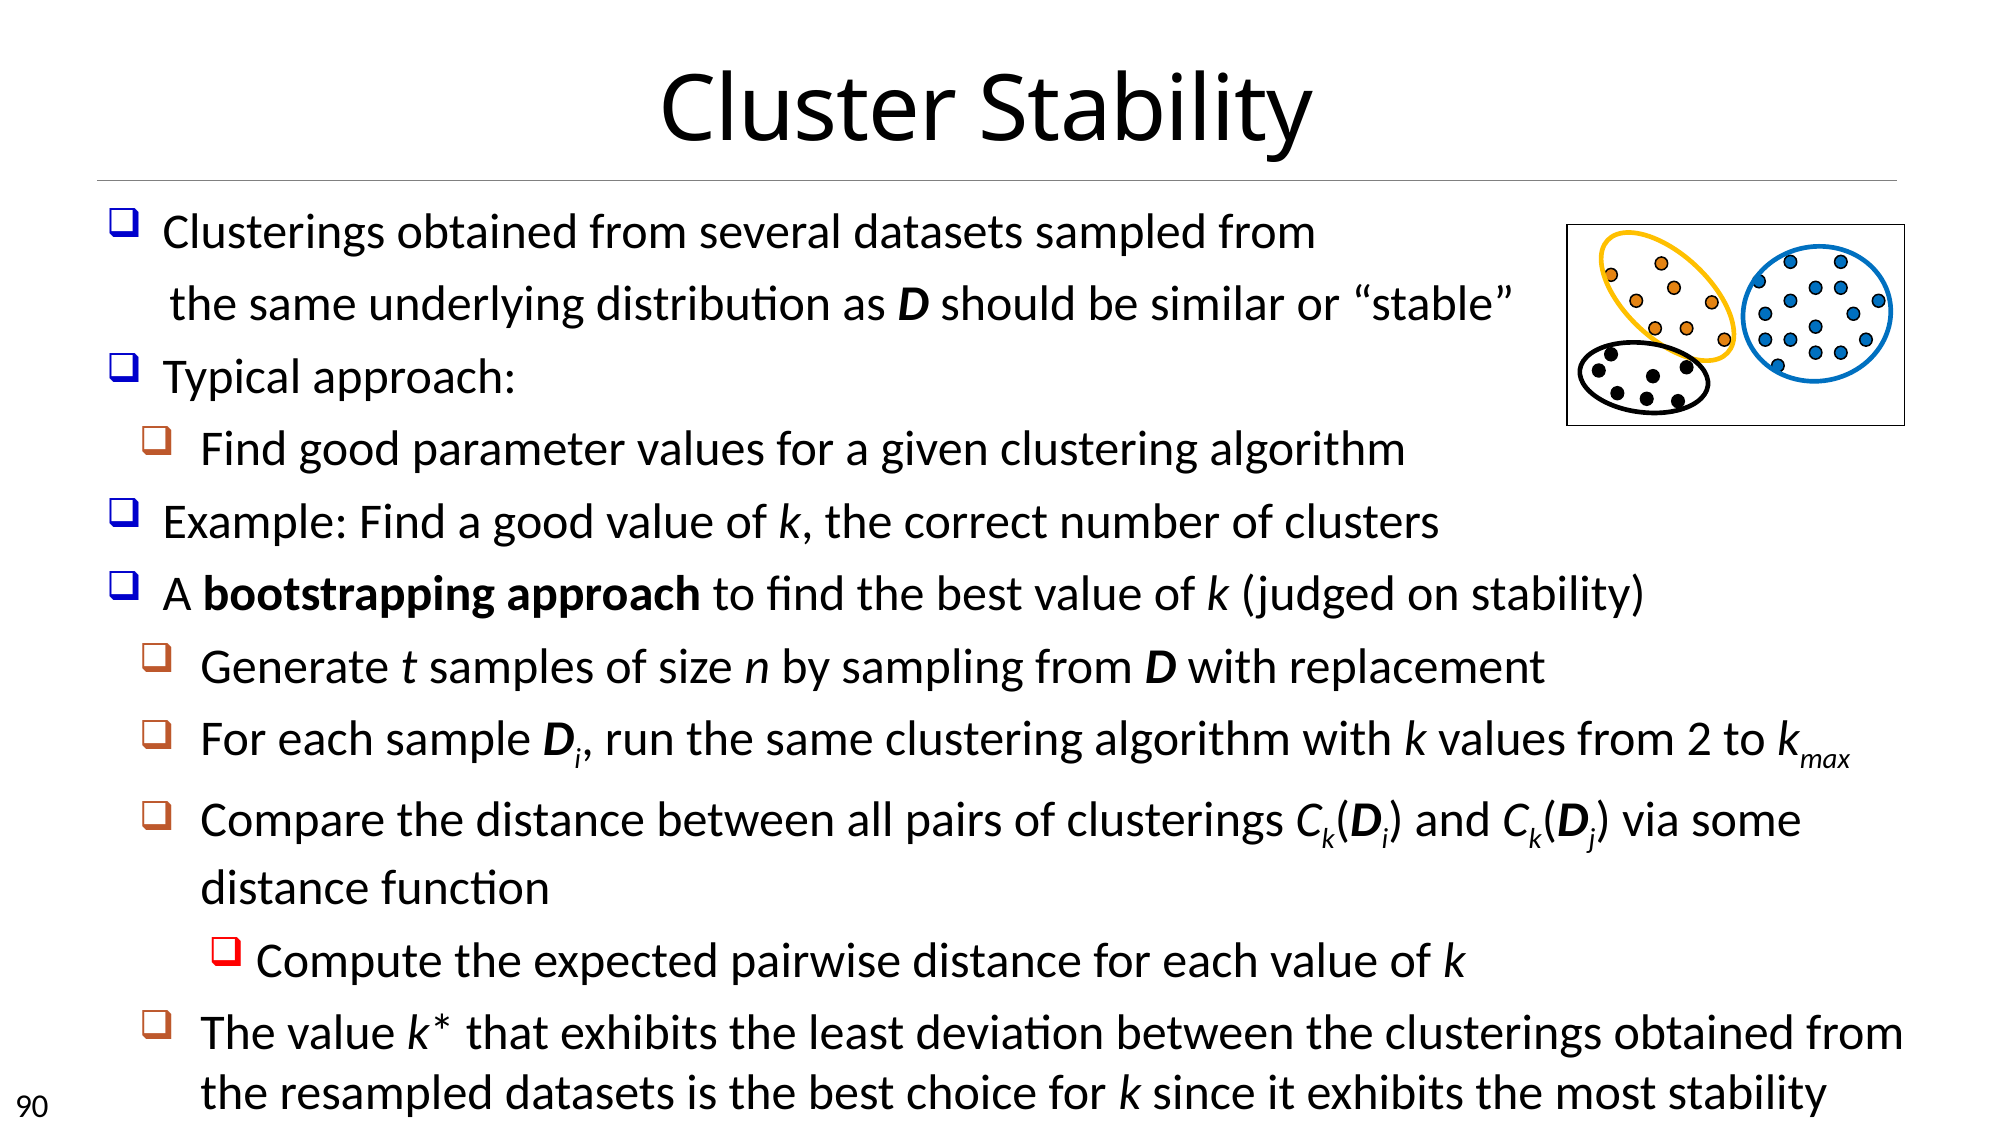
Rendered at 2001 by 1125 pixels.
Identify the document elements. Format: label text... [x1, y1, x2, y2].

title Cluster Stability [66, 62, 1905, 163]
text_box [1566, 223, 1906, 427]
list Clusterings obtained from several datasets sampled from the same underlying distribution as D should be similar or “stable” Typical approach: Find good parameter values for a given clustering algorithm Example: Find a good value of k, the correct number of clusters A bootstrapping approach to find the best value of k (judged on stability) Generate t samples of size n by sampling from D with replacement For each sample Di, run the same clustering algorithm with k values from 2 to kmax Compare the distance between all pairs of clusterings Ck(Di) and Ck(Dj) via some distance function Compute the expected pairwise distance for each value of k The value k* that exhibits the least deviation between the clusterings obtained from the resampled datasets is the best choice for k since it exhibits the most stability [91, 190, 1937, 1094]
